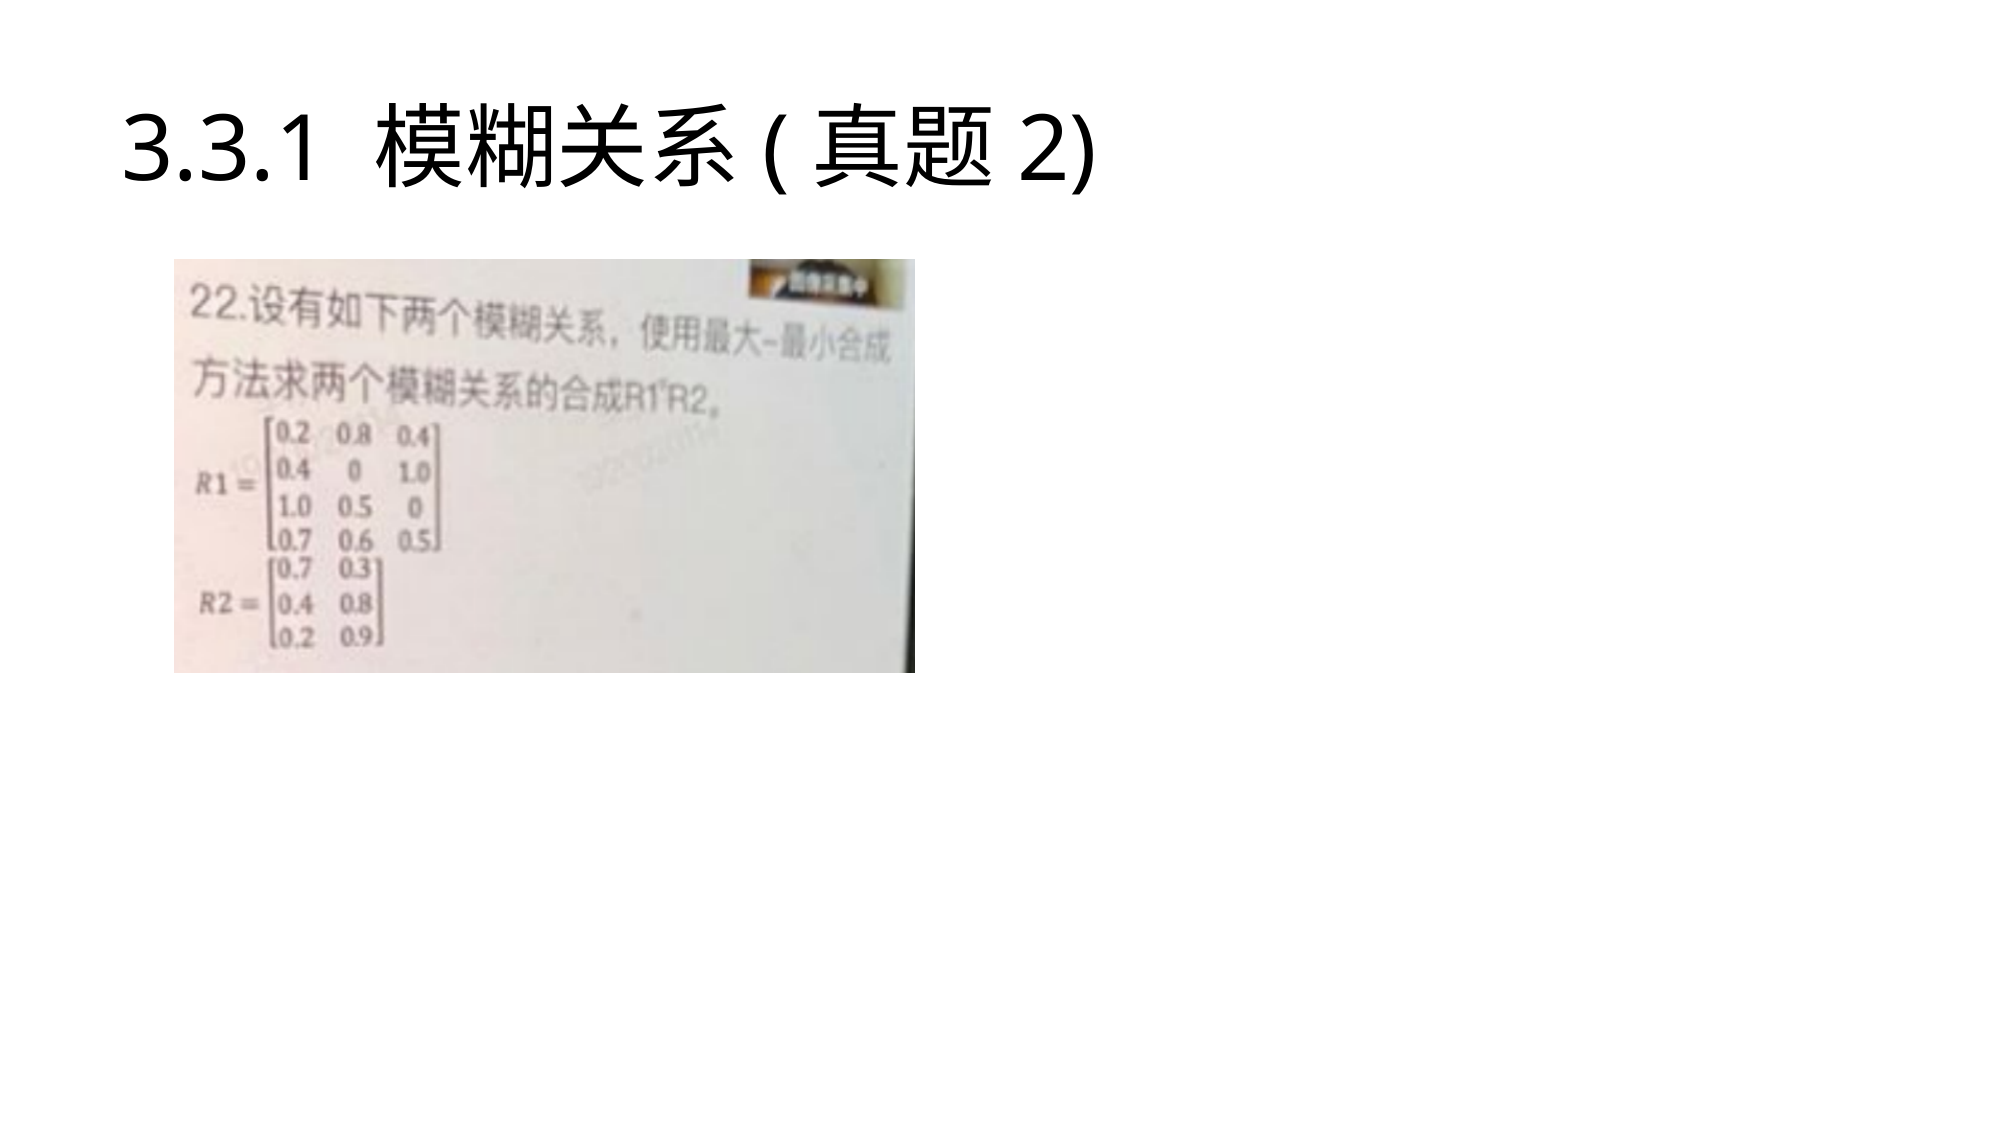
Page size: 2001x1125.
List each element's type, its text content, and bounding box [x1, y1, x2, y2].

picture [173, 259, 915, 673]
title 3.3.1 模糊关系(真题2) [106, 42, 1832, 260]
